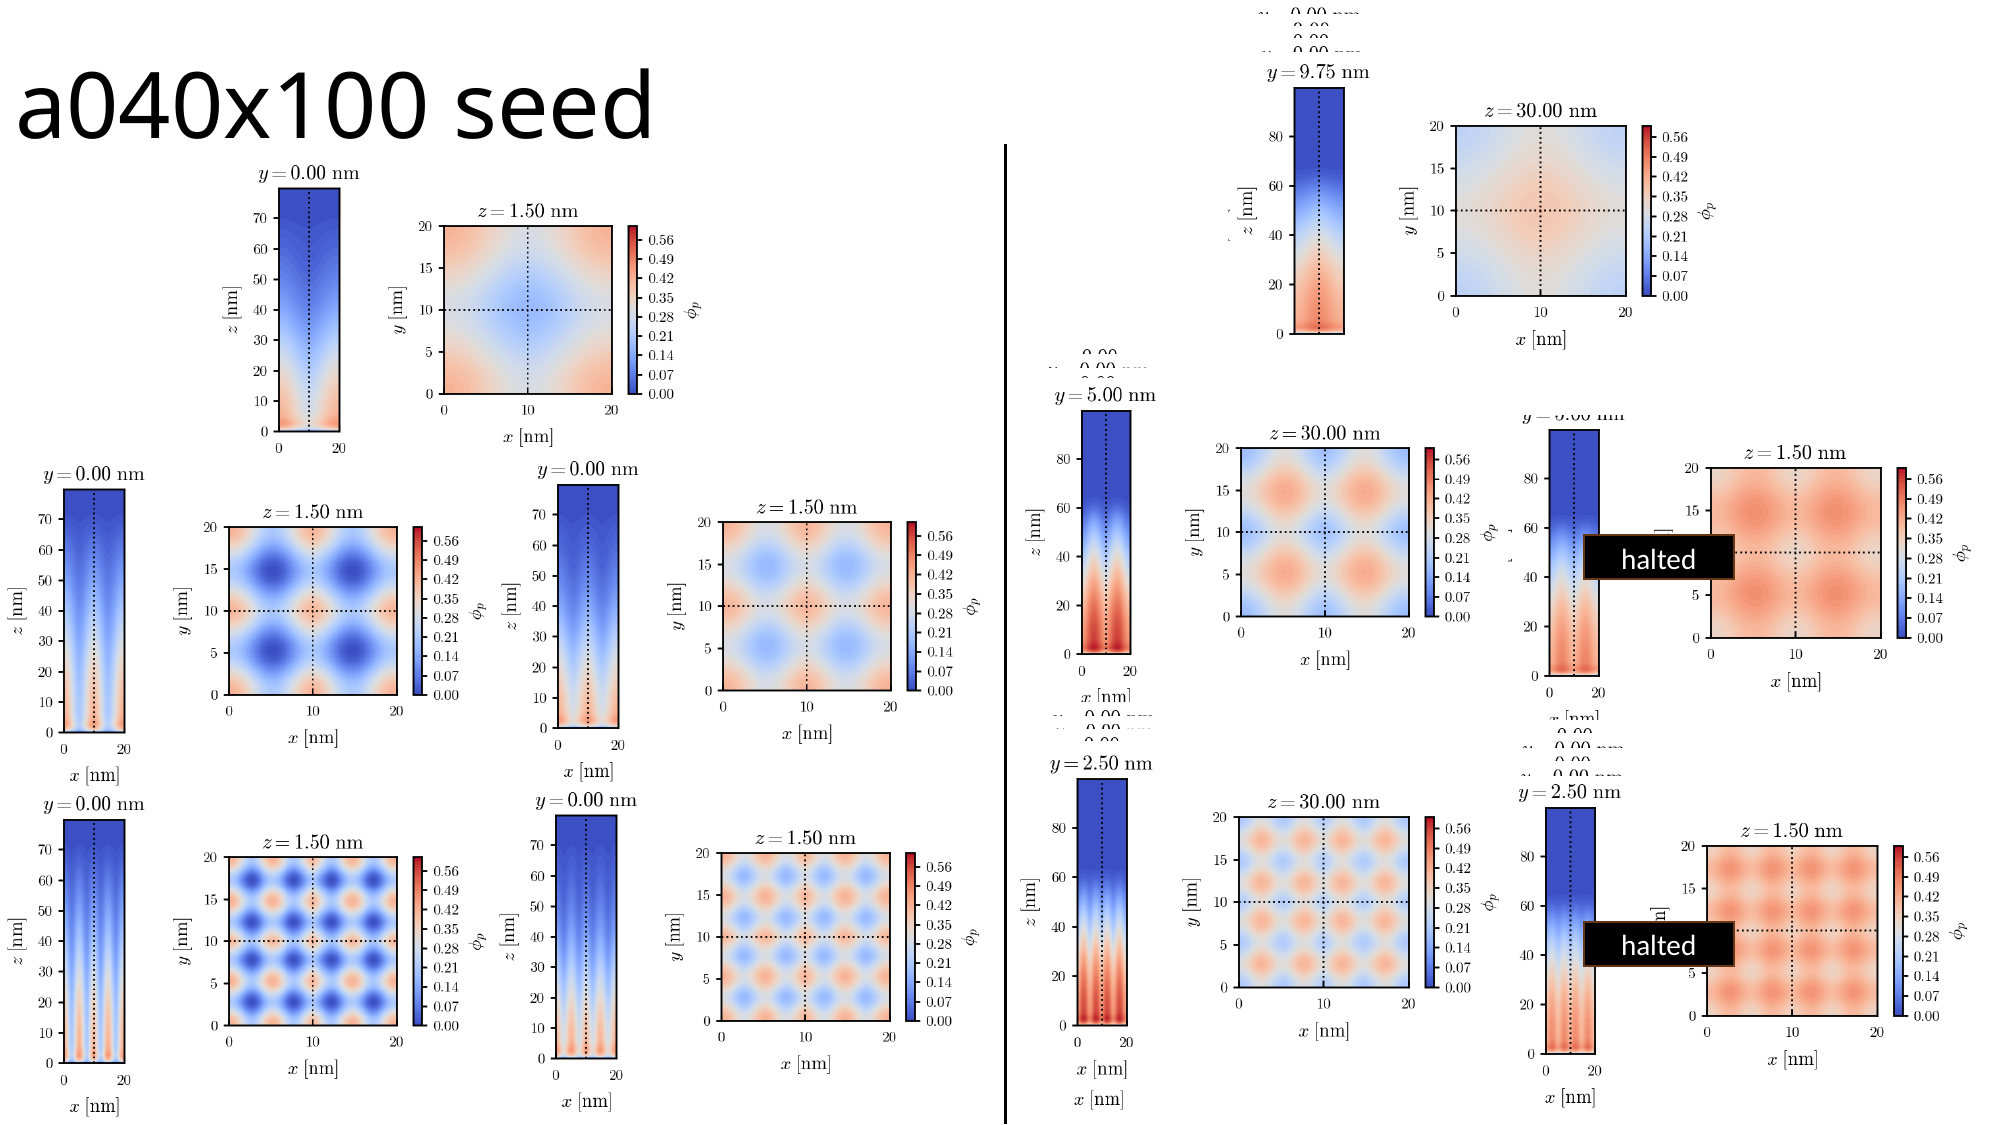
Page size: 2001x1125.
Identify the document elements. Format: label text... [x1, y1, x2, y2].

picture [0, 157, 989, 1124]
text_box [1508, 345, 1982, 738]
title a040x100 seed [0, 0, 1220, 218]
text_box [1220, 0, 1730, 415]
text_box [1010, 702, 1510, 1117]
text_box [1510, 720, 1980, 1115]
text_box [1010, 341, 1508, 702]
